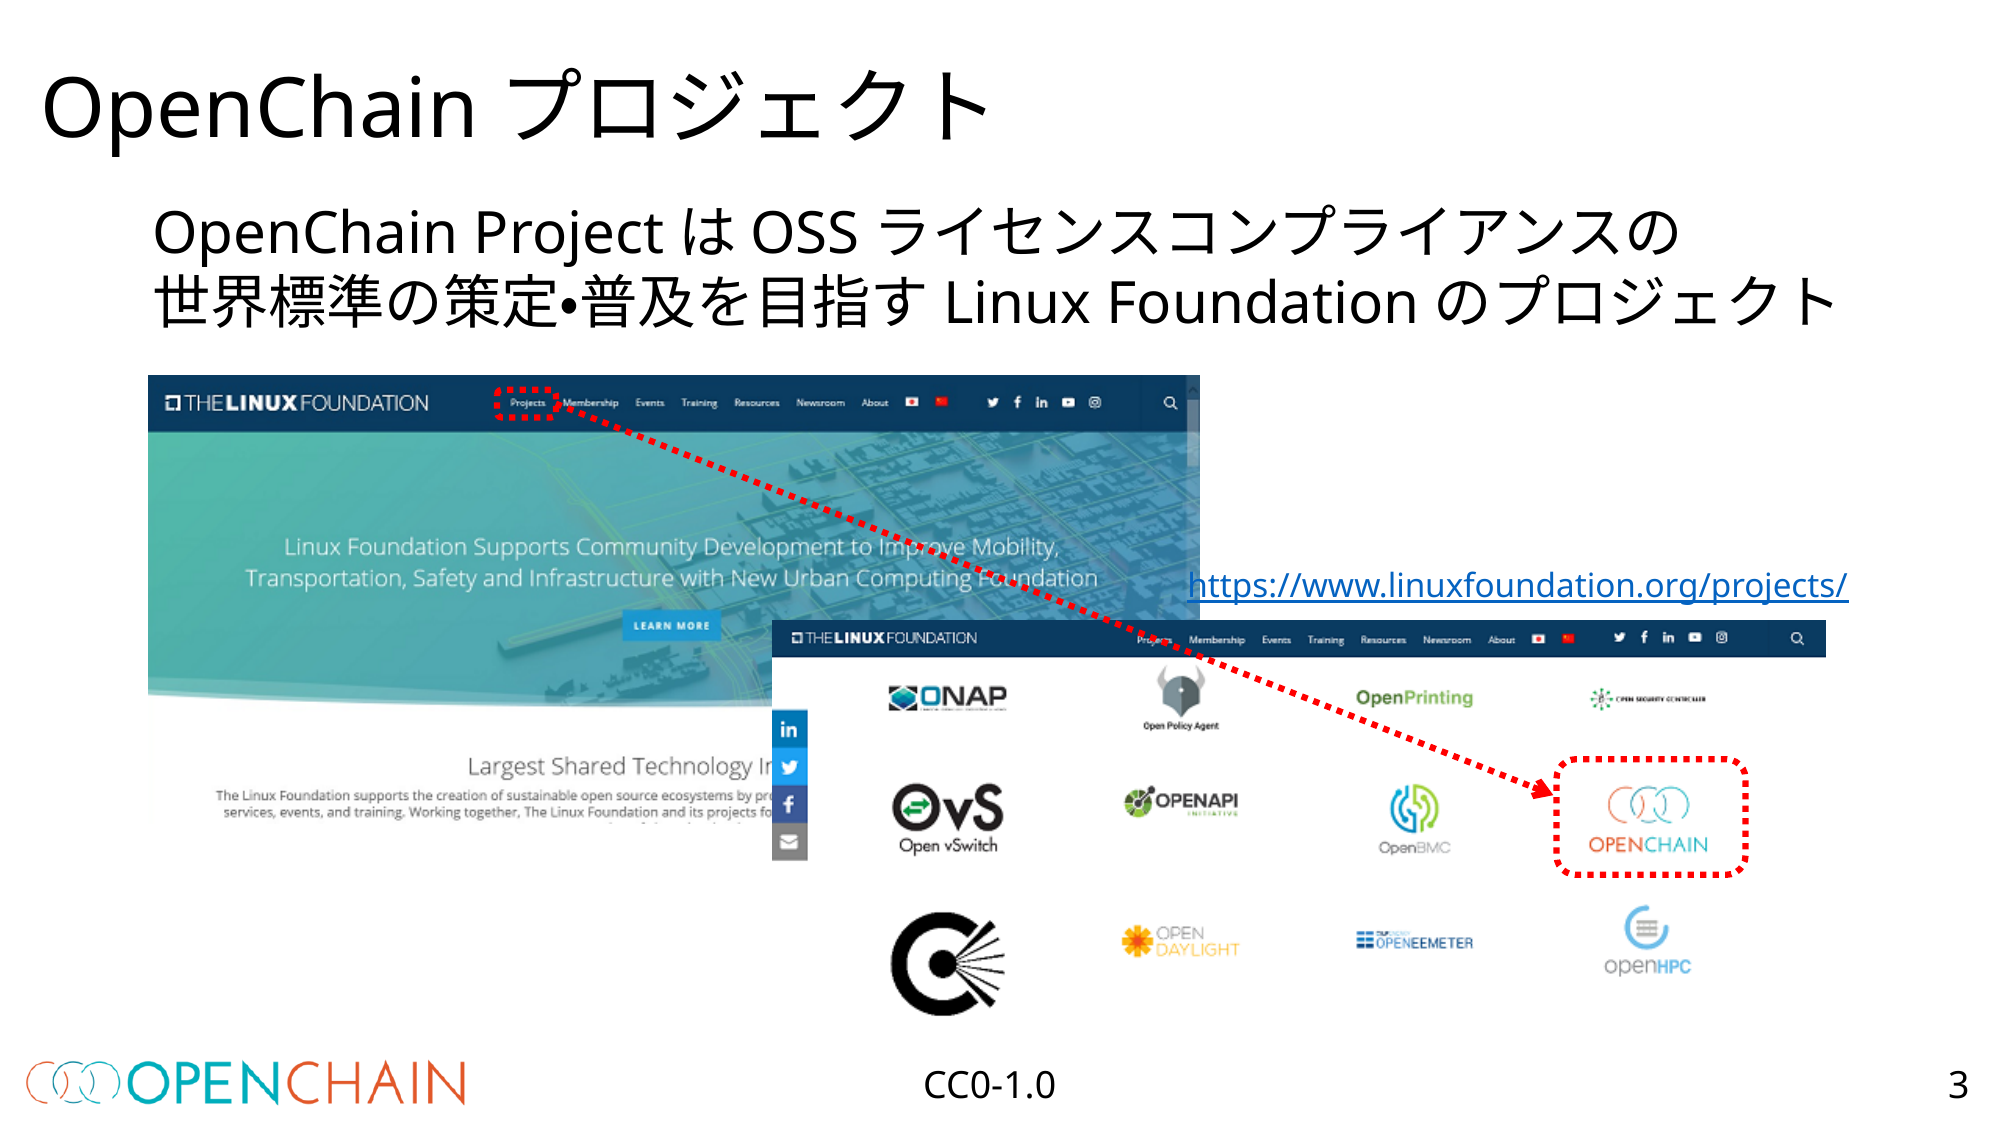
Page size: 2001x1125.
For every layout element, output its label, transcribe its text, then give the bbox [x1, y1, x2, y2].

text_box CC0-1.0 [621, 1053, 1072, 1114]
title OpenChainプロジェクト [25, 1, 1751, 220]
picture [25, 1059, 466, 1106]
picture [148, 375, 1826, 1027]
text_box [555, 403, 1554, 796]
text_box https://www.linuxfoundation.org/projects/ [1554, 557, 1864, 618]
text_box OpenChain ProjectはOSSライセンスコンプライアンスの 世界標準の策定・普及を目指すLinux Foundationのプロジェクト [137, 187, 2000, 343]
slide_number 3 [1534, 1053, 1985, 1114]
